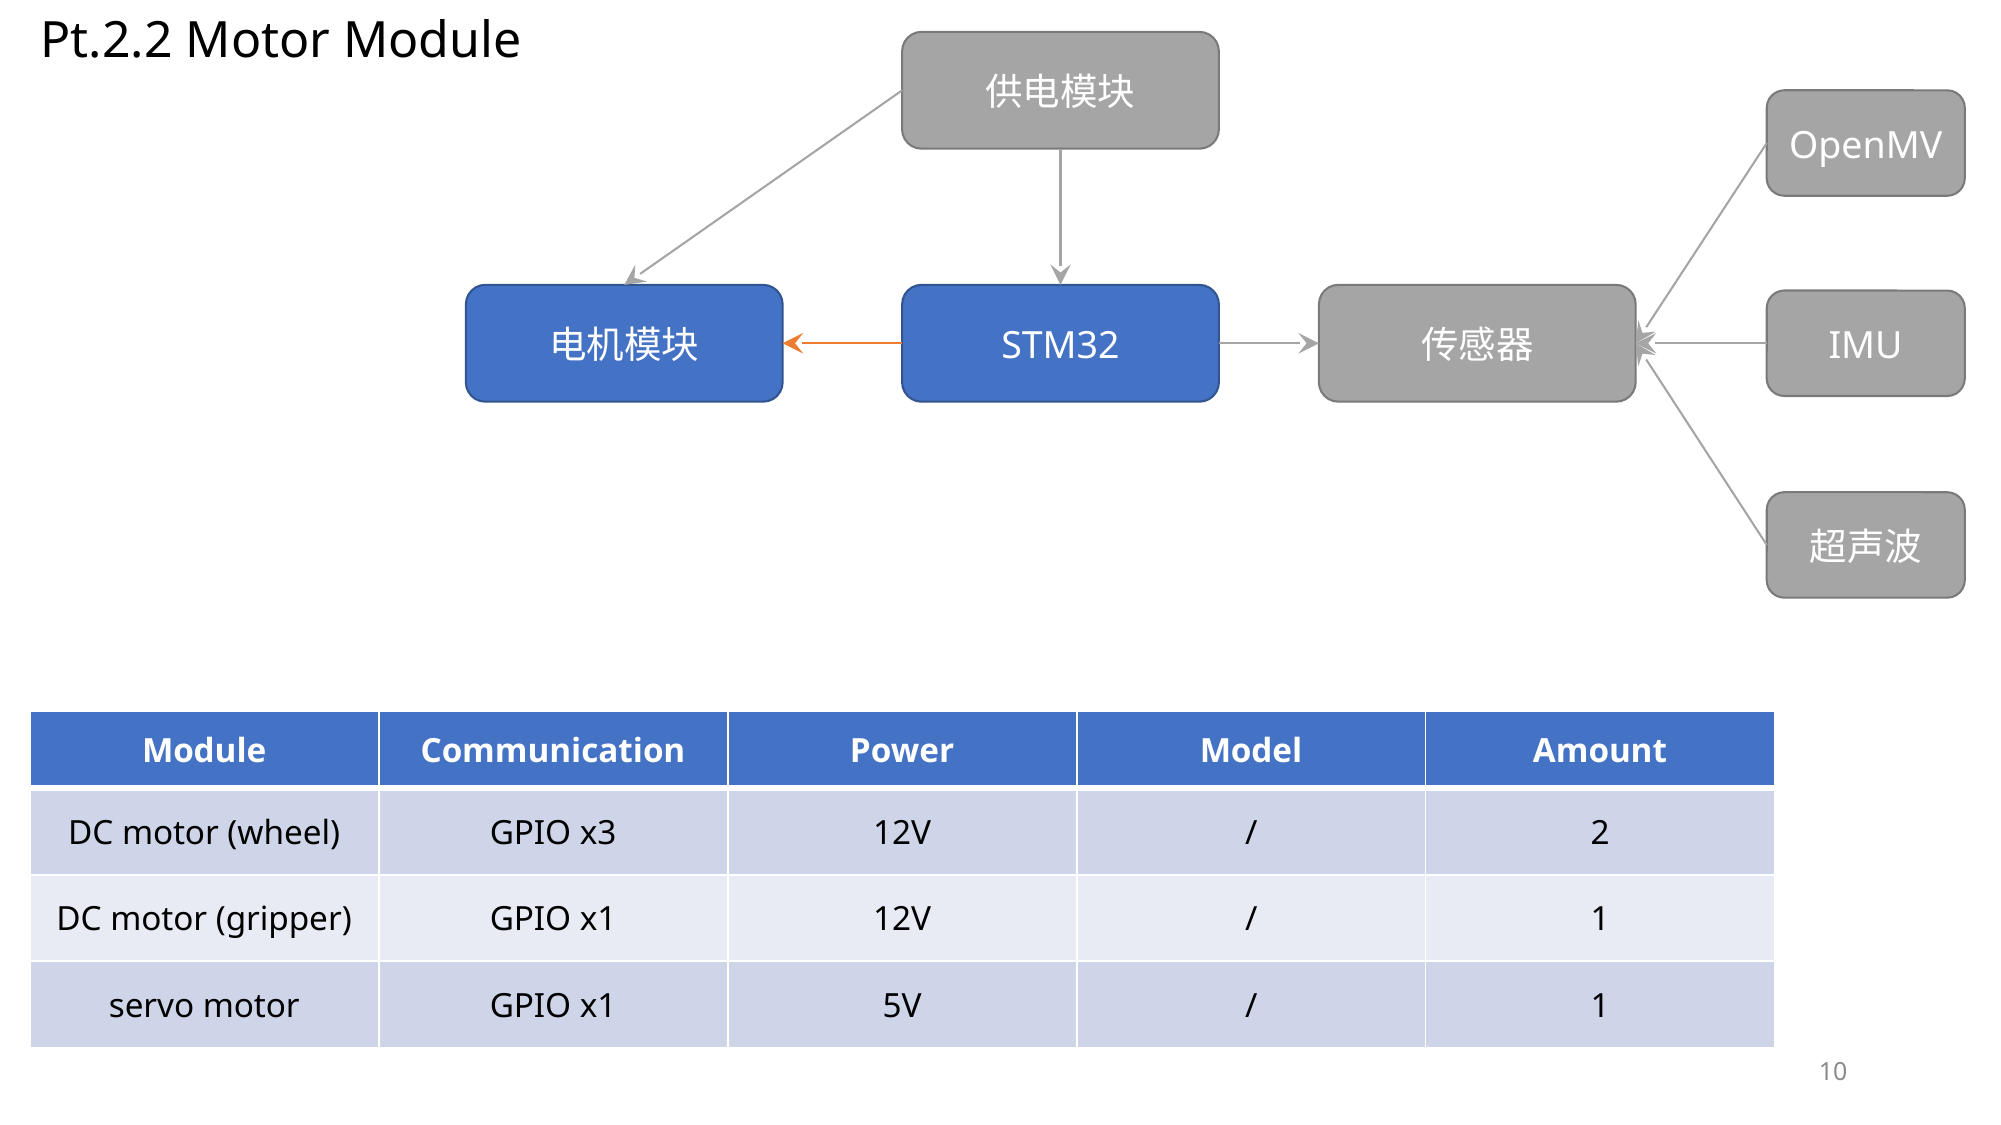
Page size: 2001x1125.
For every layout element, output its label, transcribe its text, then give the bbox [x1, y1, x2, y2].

table_cell 12V [729, 791, 1076, 874]
table_cell GPIO x3 [380, 791, 727, 874]
table_cell / [1078, 962, 1425, 1047]
text_box 超声波 [1765, 491, 1966, 599]
table_cell 1 [1426, 962, 1774, 1042]
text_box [1635, 343, 1767, 545]
table_cell GPIO x1 [380, 962, 727, 1047]
table_header Communication [380, 712, 727, 785]
table_cell DC motor (wheel) [31, 791, 378, 874]
text_box Pt.2.2 Motor Module [0, 0, 1244, 75]
text_box 供电模块 [901, 75, 1220, 150]
text_box STM32 [901, 283, 1220, 403]
text_box IMU [1767, 289, 1966, 398]
table_header Amount [1426, 712, 1774, 785]
table_cell 12V [729, 876, 1076, 960]
table_header Model [1078, 712, 1425, 785]
table_cell 5V [729, 962, 1076, 1047]
table_cell / [1078, 876, 1425, 960]
table_cell 1 [1426, 876, 1774, 960]
table_cell DC motor (gripper) [31, 876, 378, 960]
table_header Module [31, 712, 378, 785]
text_box 传感器 [1317, 283, 1635, 403]
table_cell / [1078, 791, 1425, 874]
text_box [1635, 142, 1767, 343]
table_cell 2 [1426, 791, 1774, 874]
table_cell servo motor [31, 962, 378, 1047]
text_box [624, 90, 903, 285]
table_cell GPIO x1 [380, 876, 727, 960]
text_box OpenMV [1765, 89, 1966, 197]
table_header Power [729, 712, 1076, 785]
slide_number 10 [1412, 1042, 1863, 1103]
text_box 电机模块 [464, 283, 784, 403]
